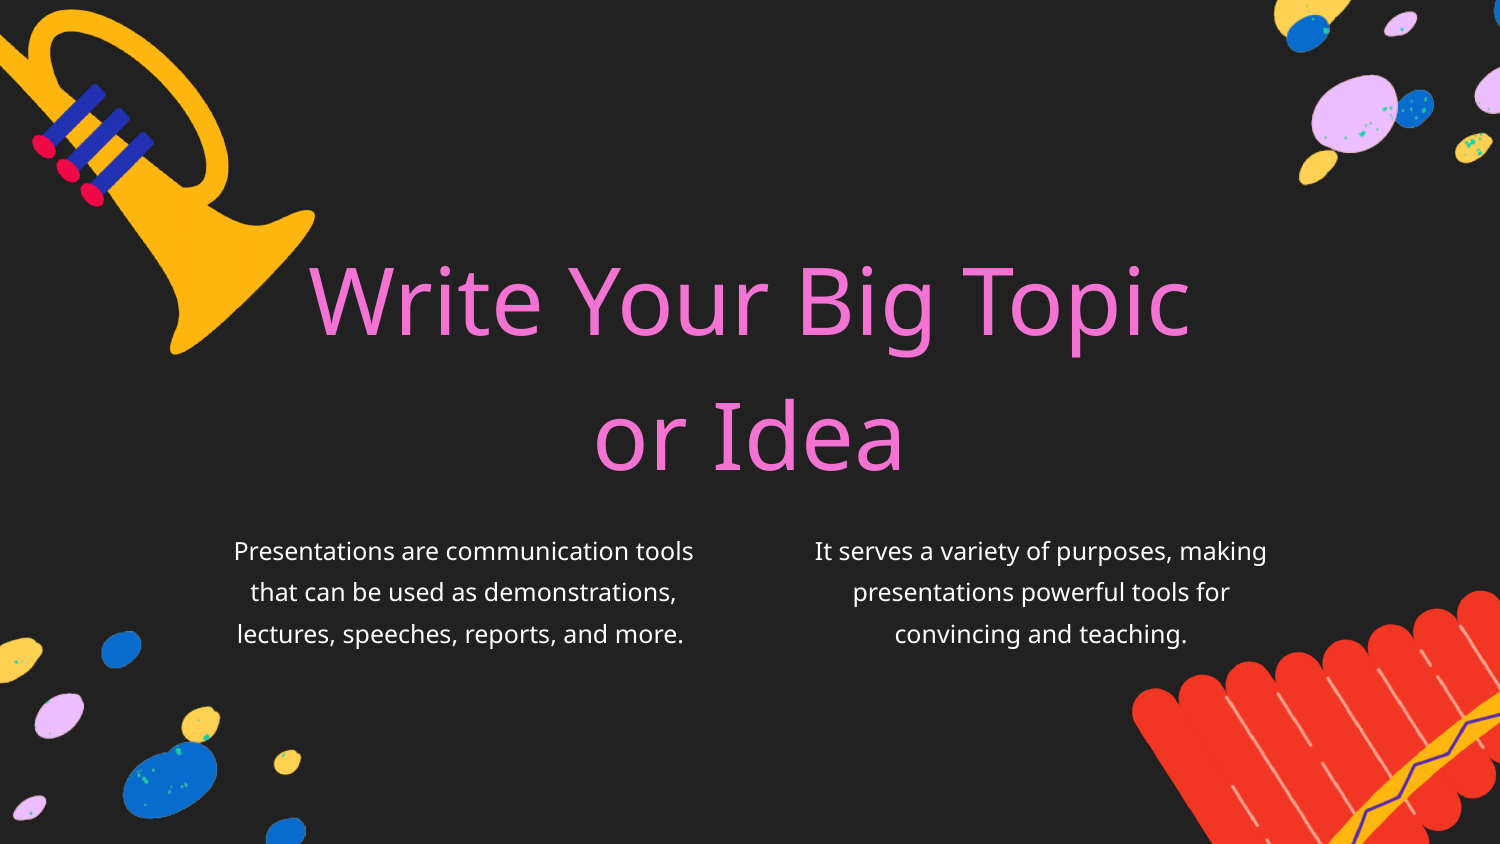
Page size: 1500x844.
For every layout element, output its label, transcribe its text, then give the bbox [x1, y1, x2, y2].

picture [0, 631, 306, 844]
text_box It serves a variety of purposes, making presentations powerful tools for convincing and teaching. [809, 523, 1274, 648]
text_box Presentations are communication tools that can be used as demonstrations, lectures, speeches, reports, and more. [225, 523, 703, 648]
picture [0, 0, 336, 375]
picture [1107, 495, 1500, 844]
text_box Write Your Big Topic or Idea [295, 219, 1204, 490]
picture [1273, 0, 1500, 186]
